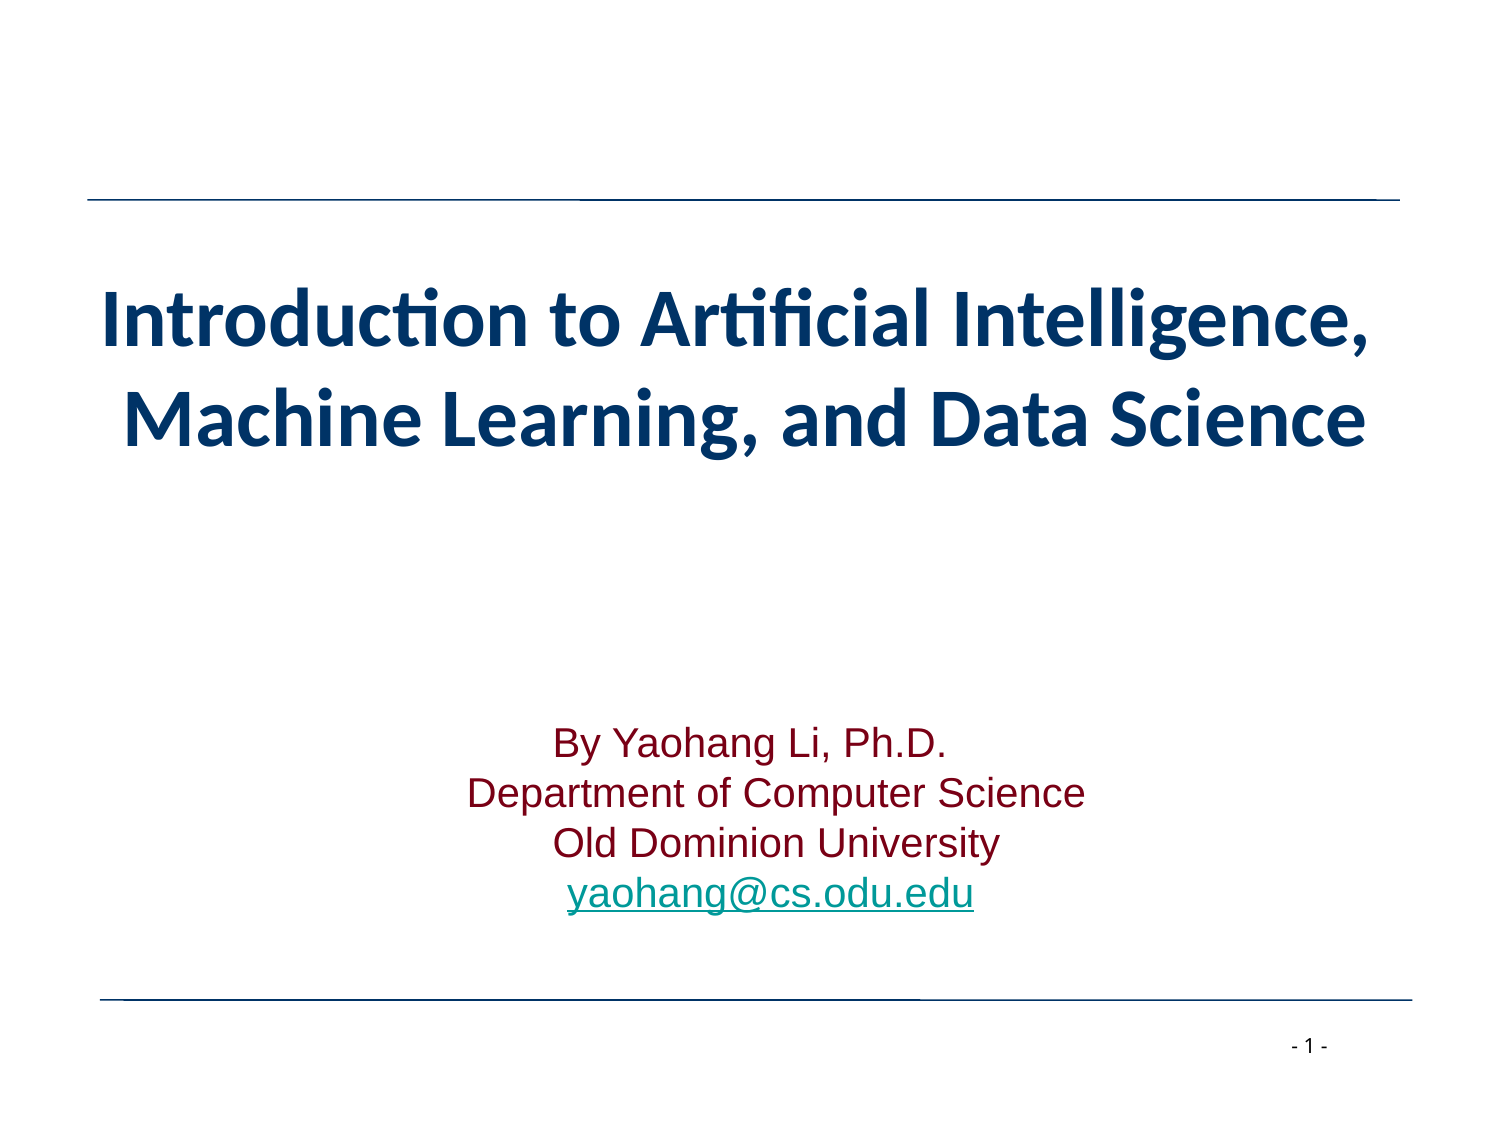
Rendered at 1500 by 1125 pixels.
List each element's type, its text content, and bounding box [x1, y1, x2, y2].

text_box By Yaohang Li, Ph.D. Department of Computer Science Old Dominion University yaohang@cs.odu.edu [114, 649, 1386, 1013]
text_box Introduction to Artificial Intelligence, Machine Learning, and Data Science [85, 255, 1407, 470]
